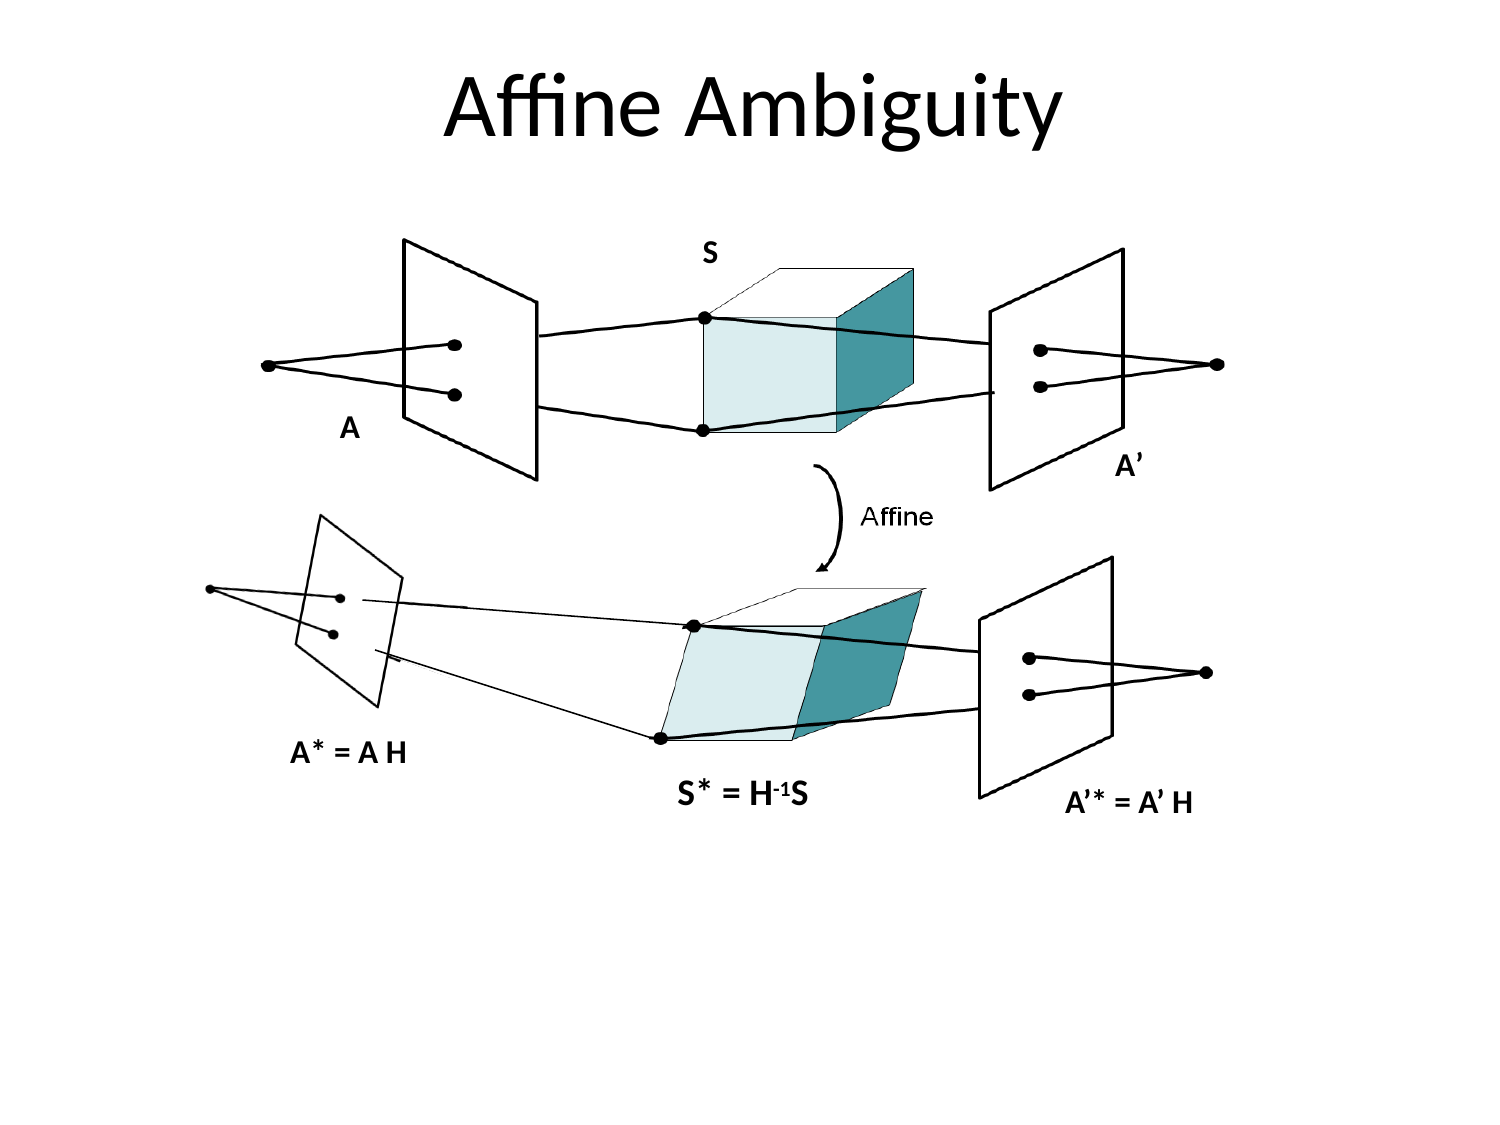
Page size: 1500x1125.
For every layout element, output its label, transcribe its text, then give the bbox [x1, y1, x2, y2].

title Affine Ambiguity [441, 42, 1070, 226]
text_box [187, 228, 1226, 876]
